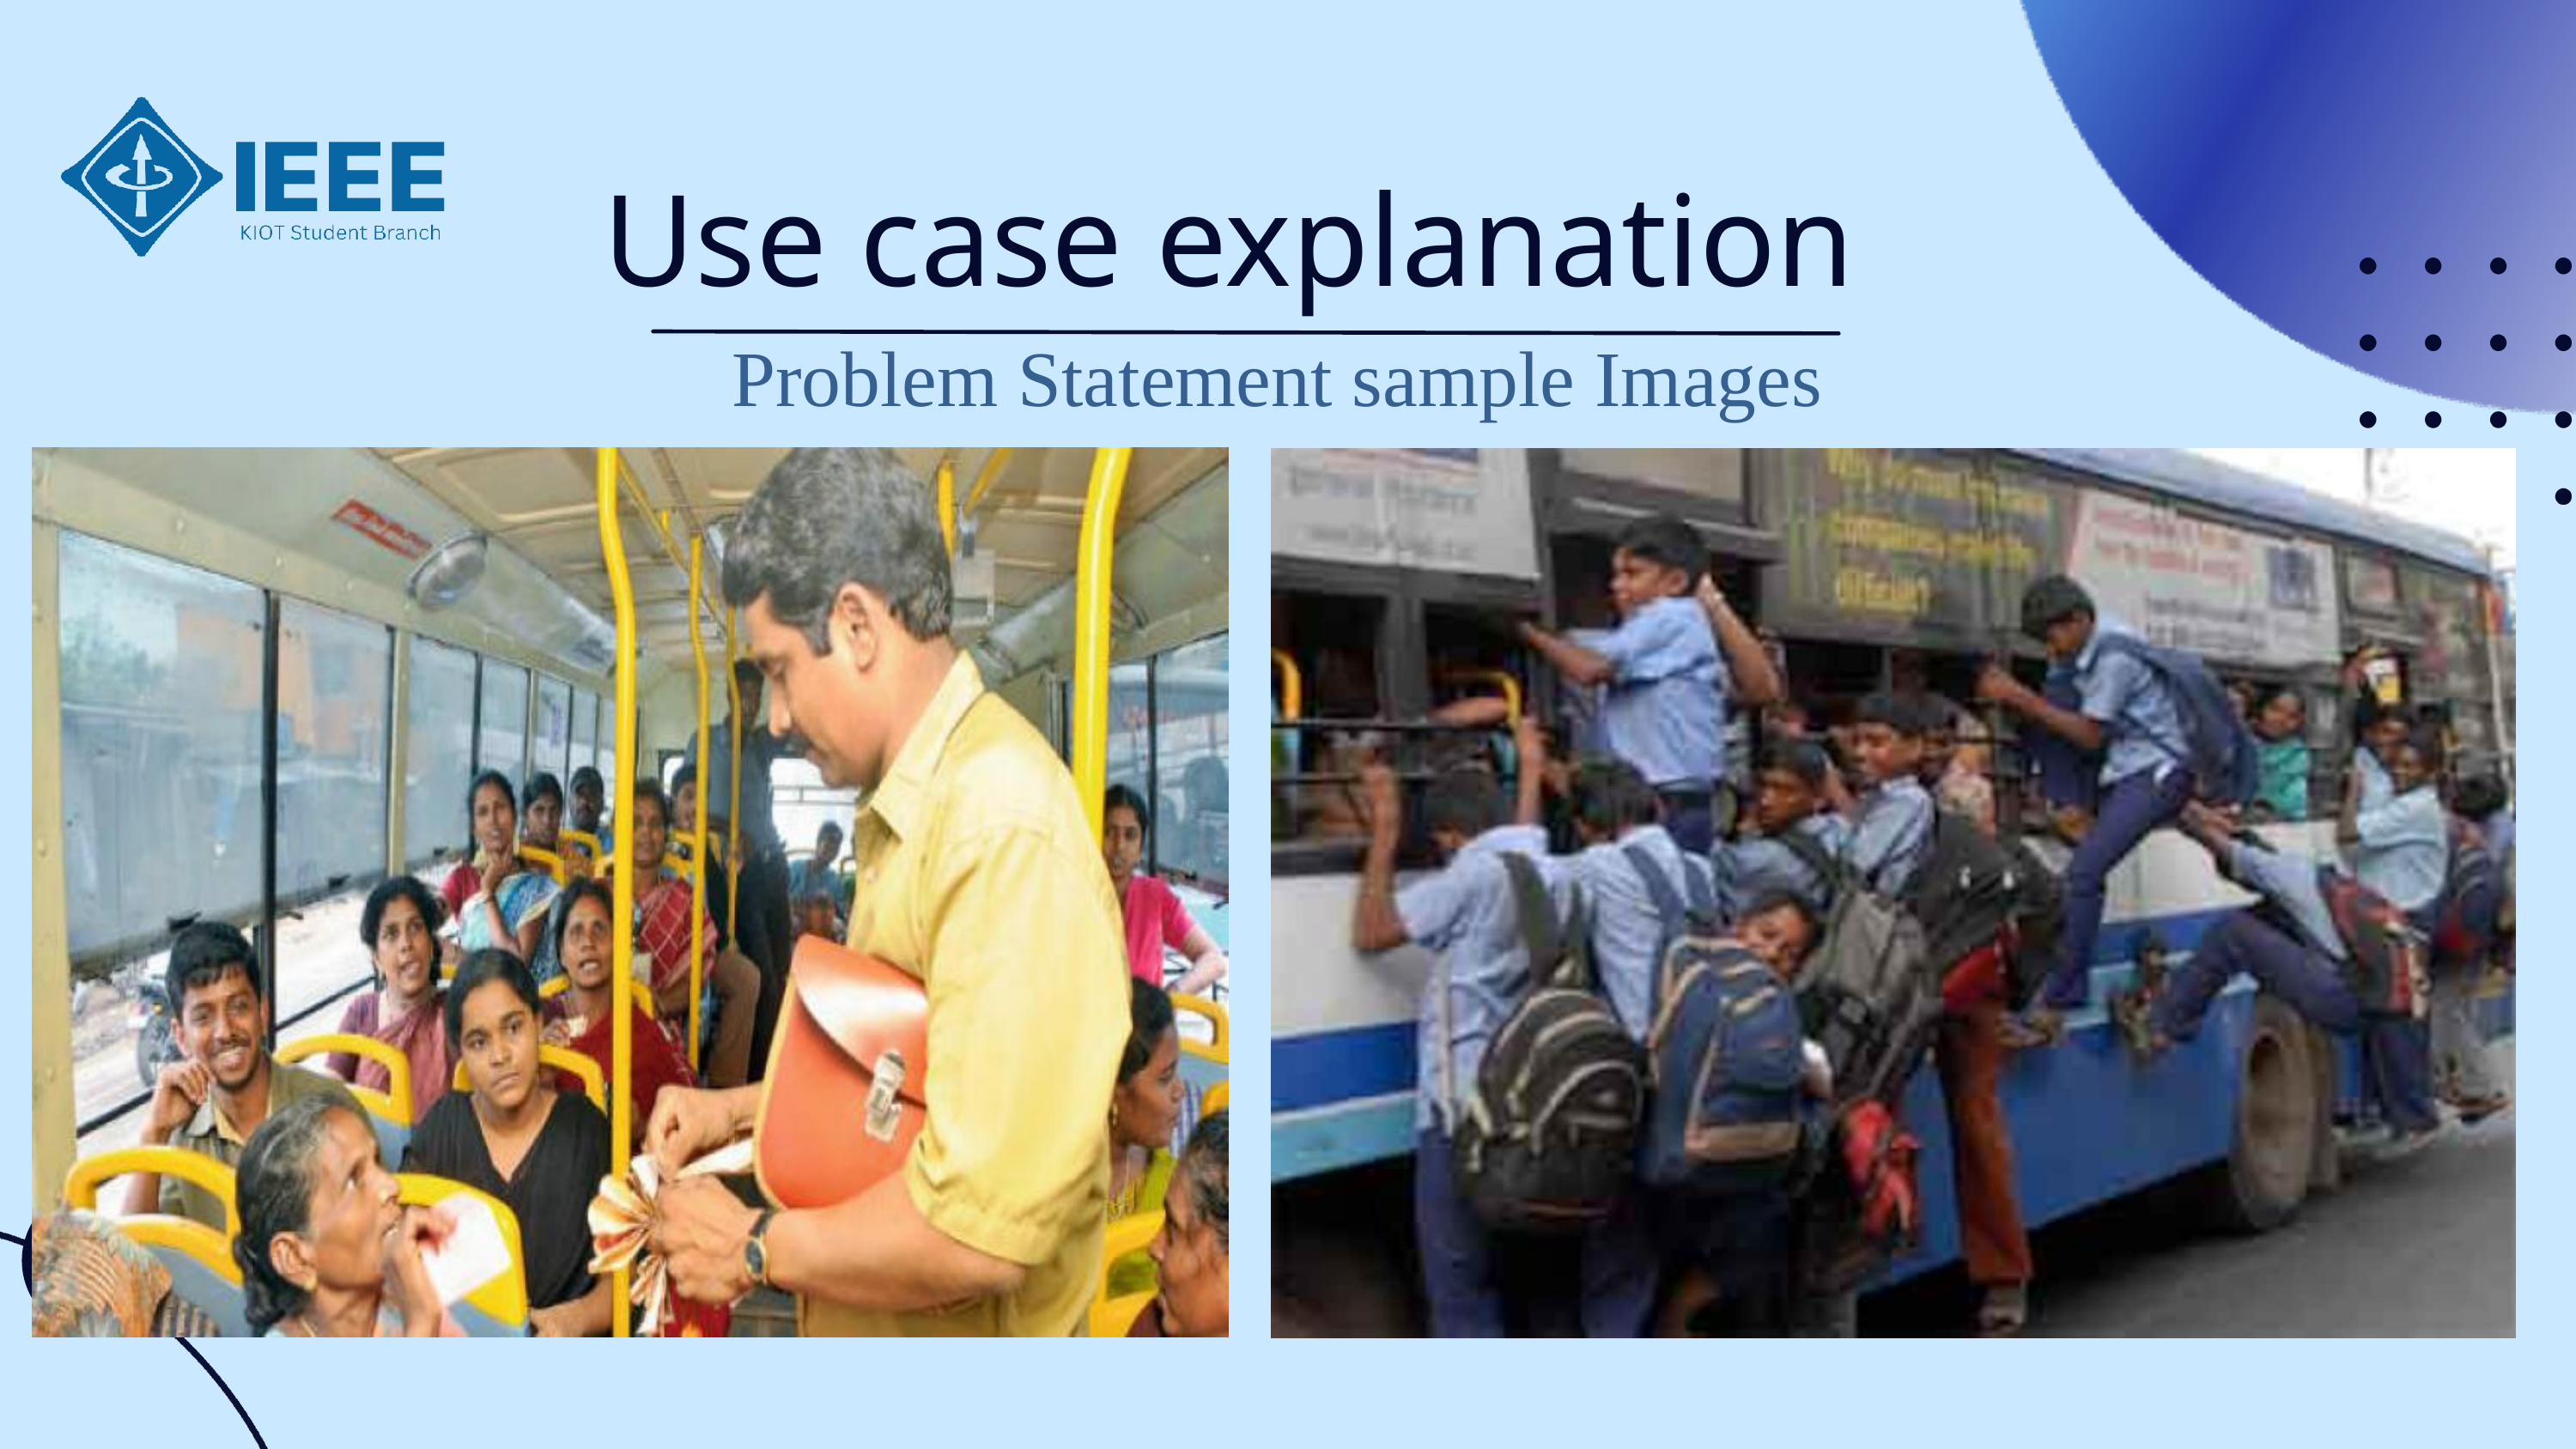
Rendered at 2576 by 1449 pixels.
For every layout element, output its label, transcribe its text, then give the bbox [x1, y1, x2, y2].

text_box Problem Statement sample Images [719, 321, 2355, 429]
picture [1271, 0, 2576, 1339]
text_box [21, 1185, 27, 1336]
picture [0, 447, 1229, 1449]
picture [21, 58, 484, 298]
text_box Use case explanation [471, 156, 1986, 312]
